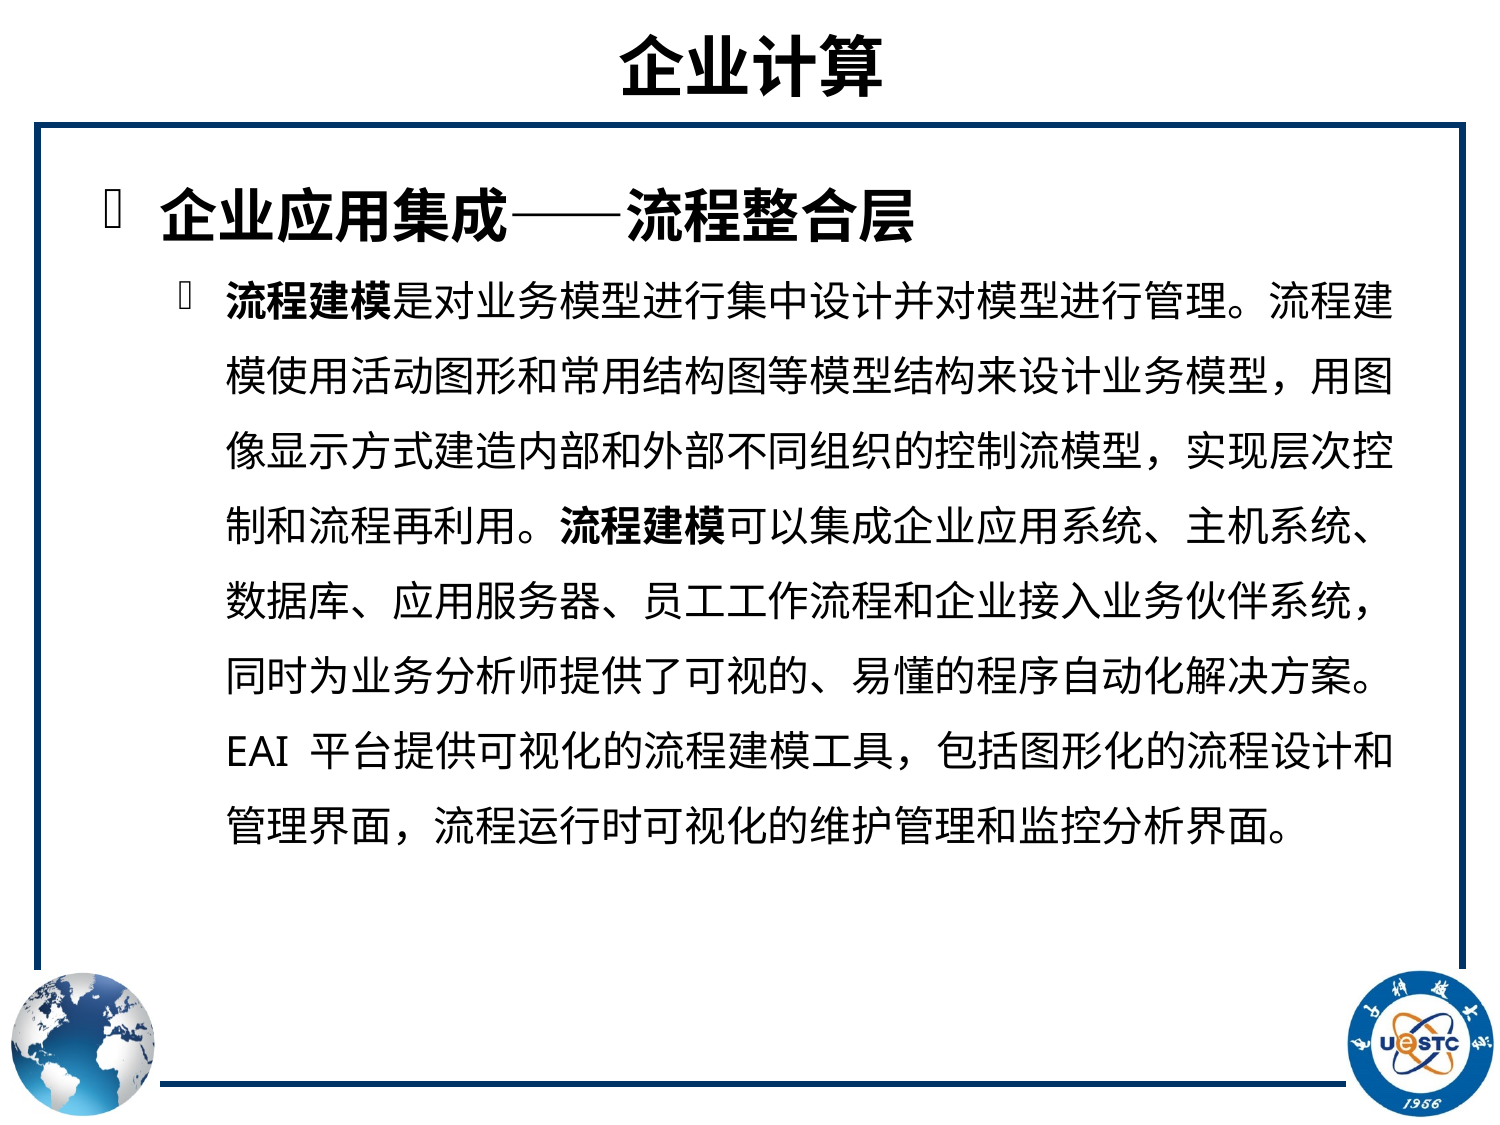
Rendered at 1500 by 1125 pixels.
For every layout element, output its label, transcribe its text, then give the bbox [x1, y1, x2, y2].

picture [0, 970, 160, 1118]
text_box 企业应用集成——流程整合层 流程建模是对业务模型进行集中设计并对模型进行管理。流程建模使用活动图形和常用结构图等模型结构来设计业务模型，用图像显示方式建造内部和外部不同组织的控制流模型，实现层次控制和流程再利用。流程建模可以集成企业应用系统、主机系统、数据库、应用服务器、员工工作流程和企业接入业务伙伴系统，同时为业务分析师提供了可视的、易懂的程序自动化解决方案。EAI 平台提供可视化的流程建模工具，包括图形化的流程设计和管理界面，流程运行时可视化的维护管理和监控分析界面。 [88, 137, 1439, 1036]
picture [1346, 969, 1495, 1118]
title 企业计算 [41, 19, 1463, 112]
